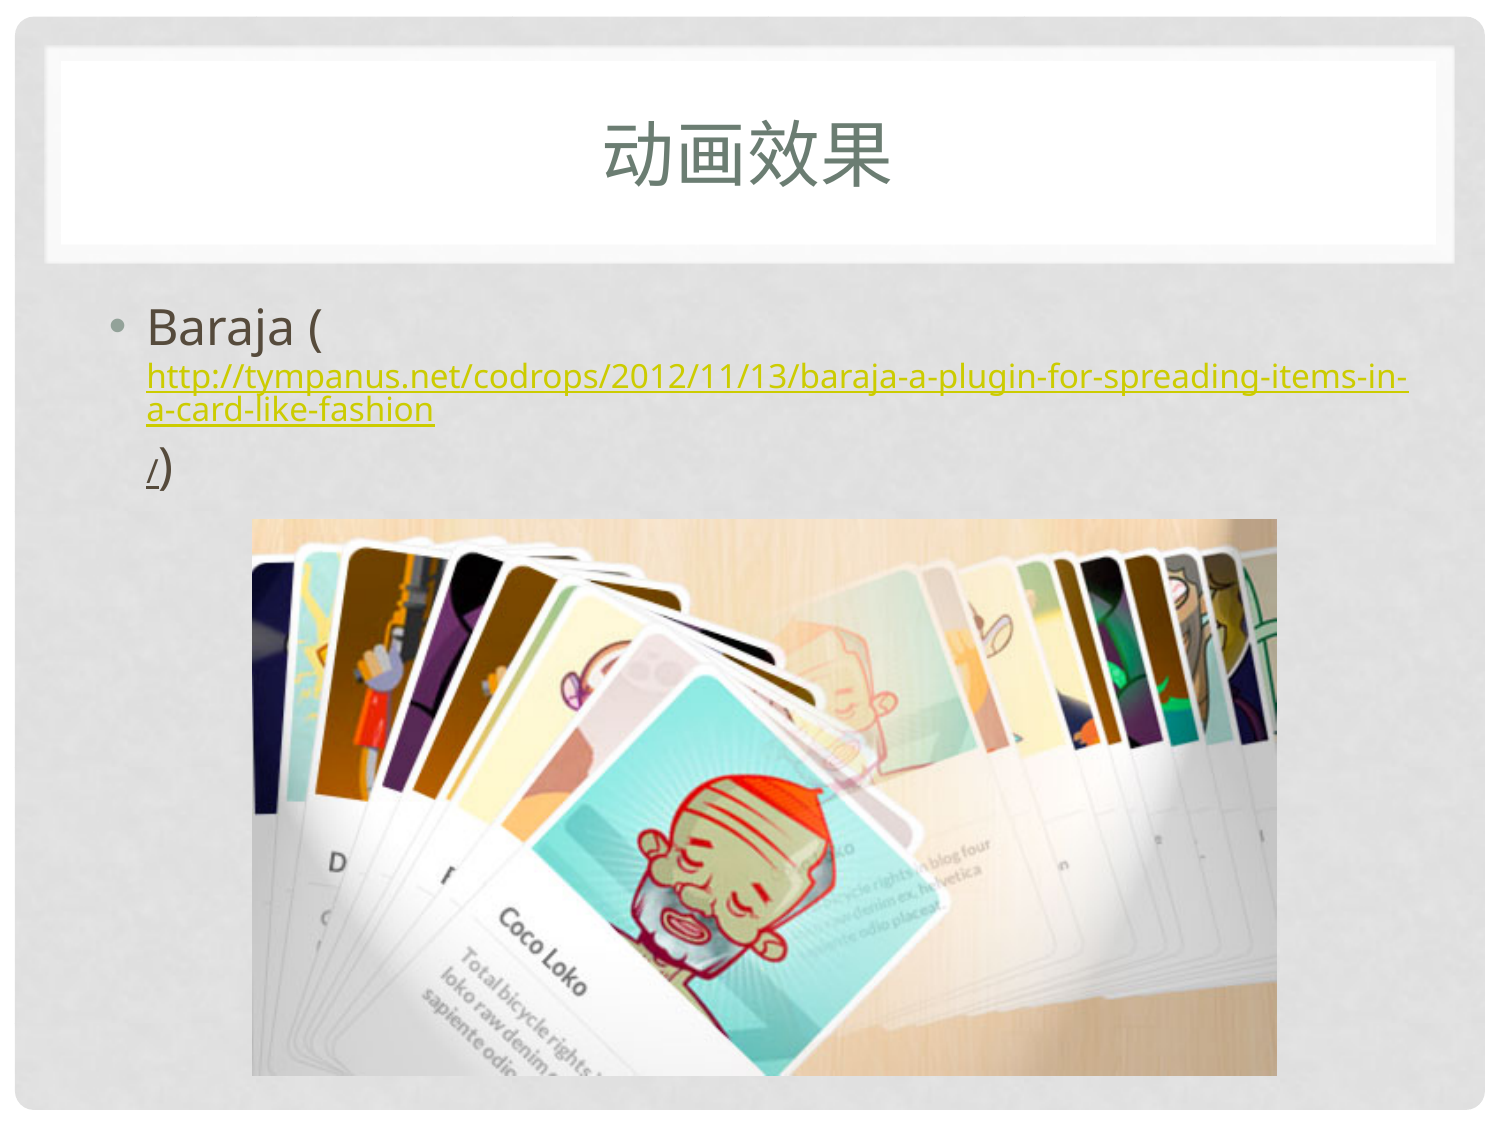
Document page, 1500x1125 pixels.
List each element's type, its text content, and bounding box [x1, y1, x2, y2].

title 动画效果 [69, 66, 1425, 238]
picture [252, 519, 1277, 1076]
list Baraja (http://tympanus.net/codrops/2012/11/13/baraja-a-plugin-for-spreading-items-in-a-card-like-fashion/) [75, 287, 1425, 1005]
